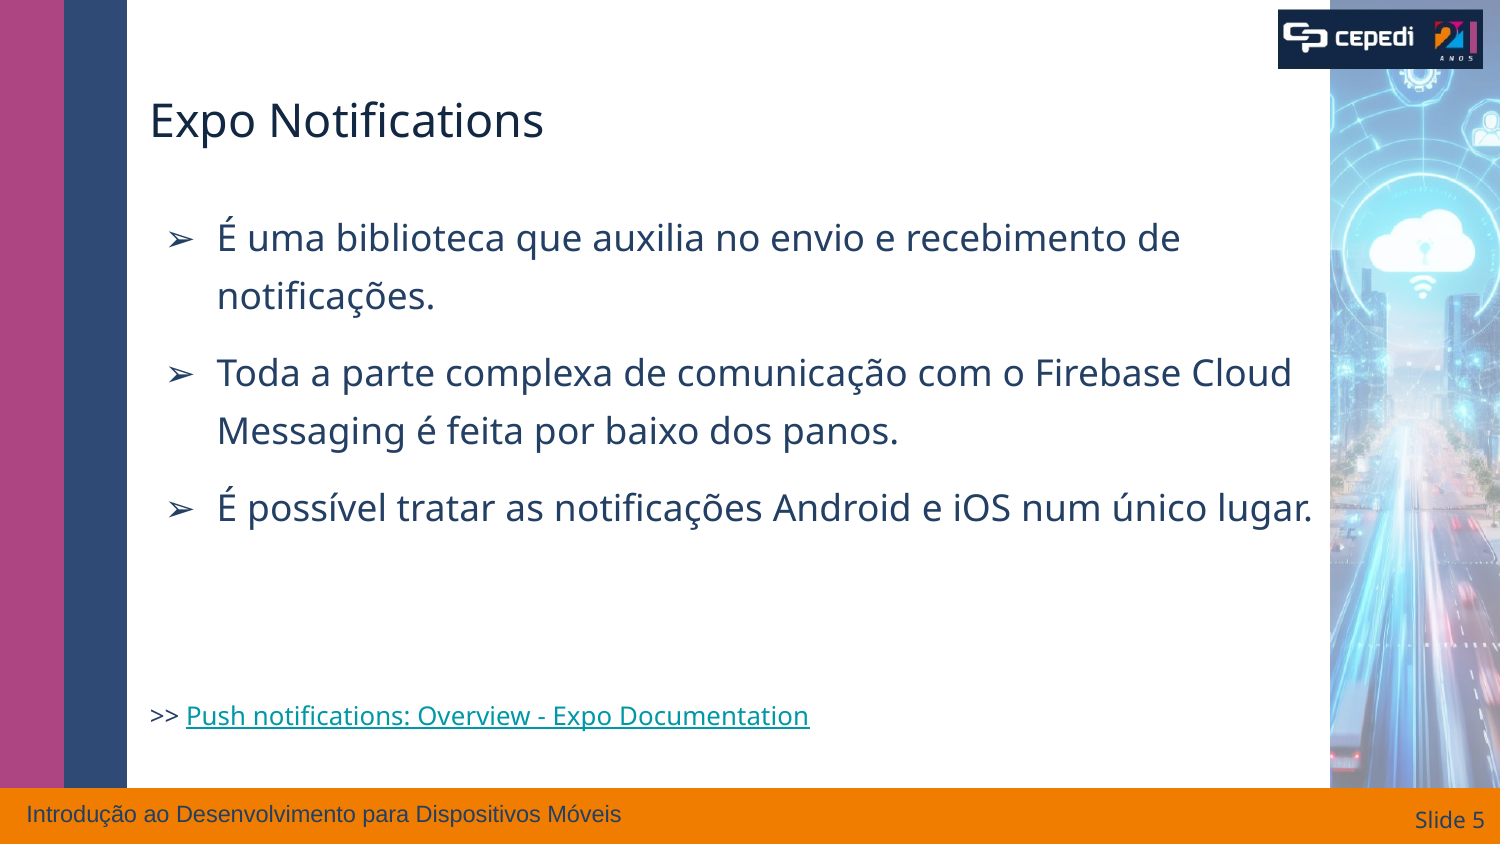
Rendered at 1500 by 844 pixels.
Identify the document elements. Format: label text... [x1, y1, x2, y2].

title Expo Notifications [134, 72, 1339, 167]
picture [0, 0, 1500, 844]
subtitle Introdução ao Desenvolvimento para Dispositivos Móveis [11, 782, 677, 844]
slide_number Slide ‹#› [1277, 789, 1500, 844]
list É uma biblioteca que auxilia no envio e recebimento de notificações. Toda a parte complexa de comunicação com o Firebase Cloud Messaging é feita por baixo dos panos. É possível tratar as notificações Android e iOS num único lugar. >> Push notifications: Overview - Expo Documentation [134, 189, 1339, 750]
